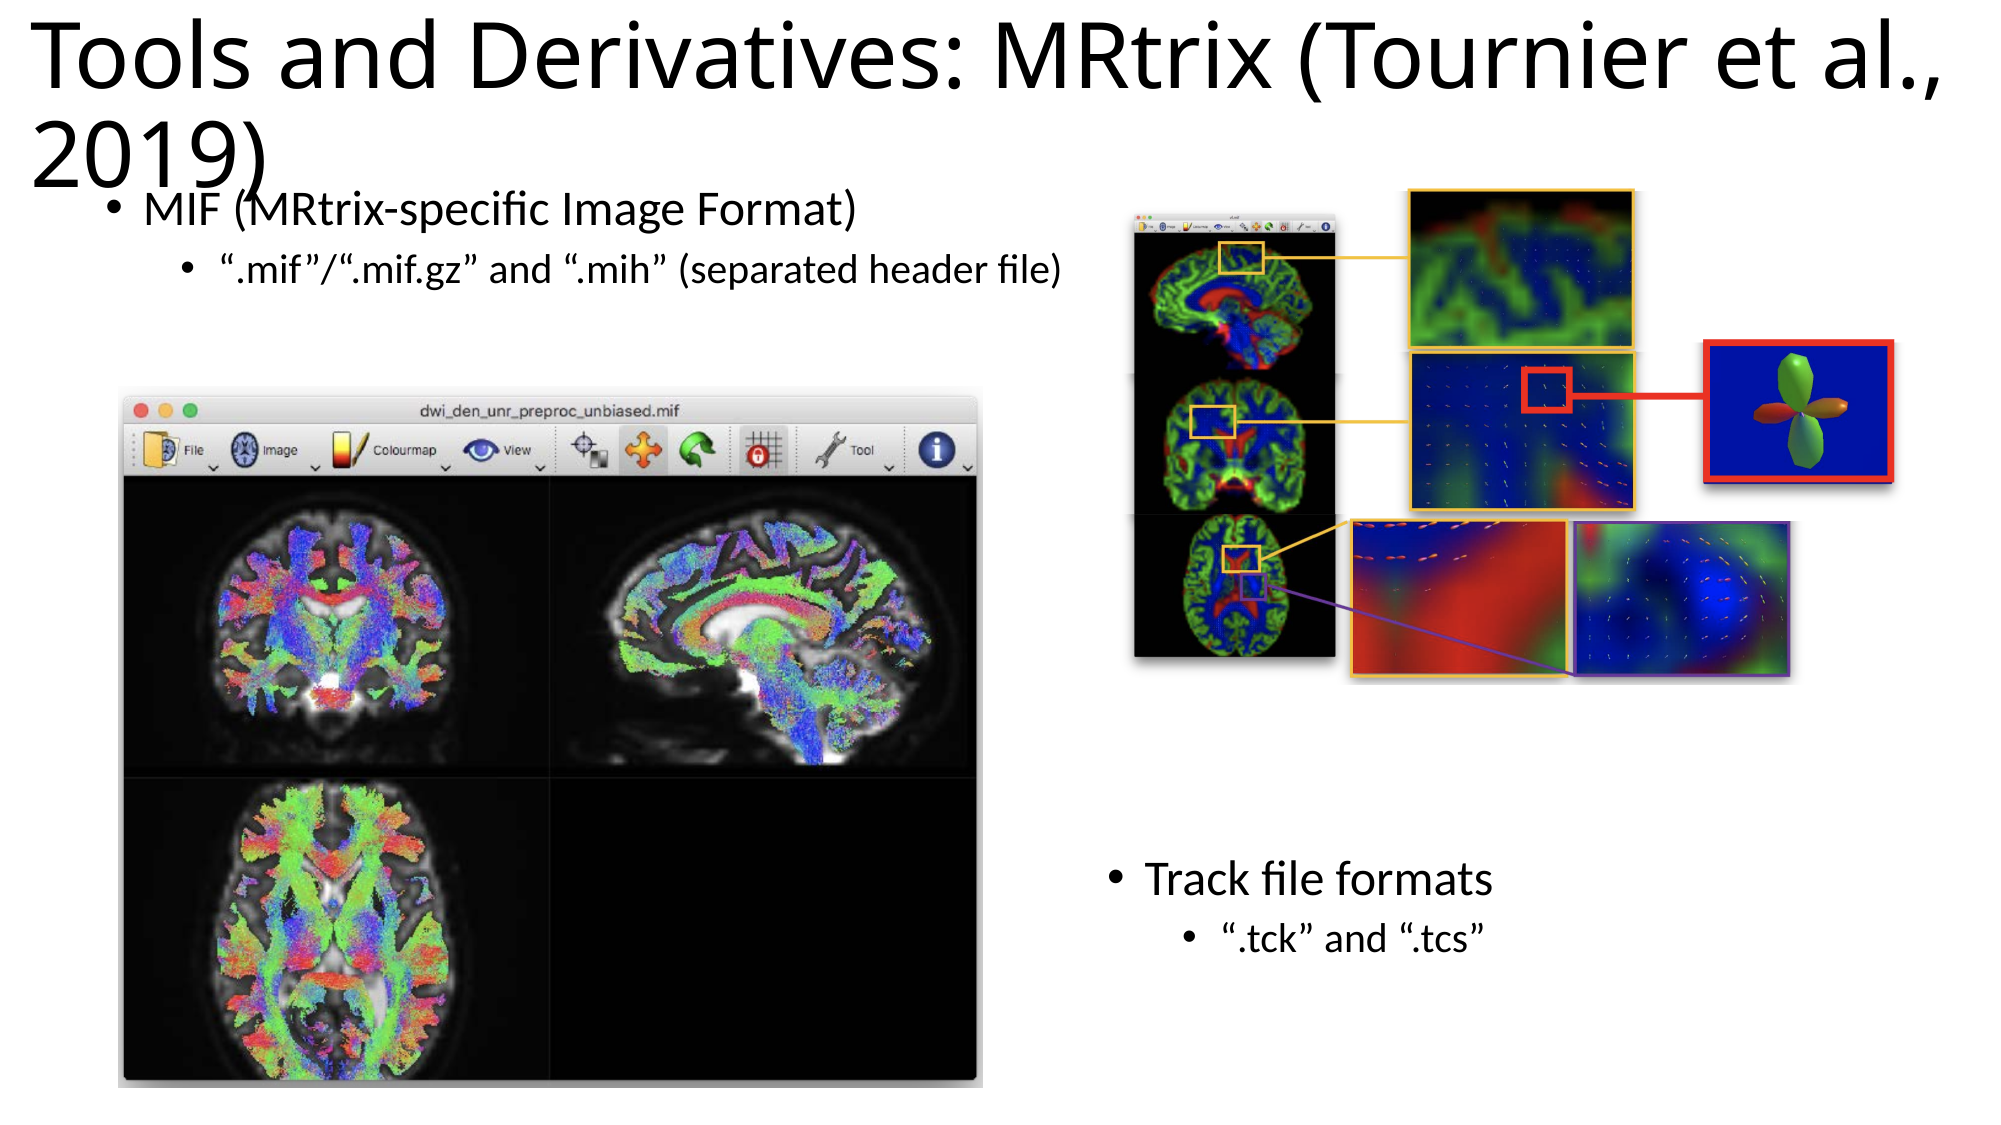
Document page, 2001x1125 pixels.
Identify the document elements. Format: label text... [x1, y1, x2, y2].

title Tools and Derivatives: MRtrix (Tournier et al., 2019) [15, 0, 2000, 218]
list MIF (MRtrix-specific Image Format) “.mif”/“.mif.gz” and “.mih” (separated header file) [15, 175, 1111, 454]
picture [1111, 162, 1923, 685]
picture [118, 386, 983, 1088]
text_box Track file formats “.tck” and “.tcs” [1017, 784, 1828, 1002]
